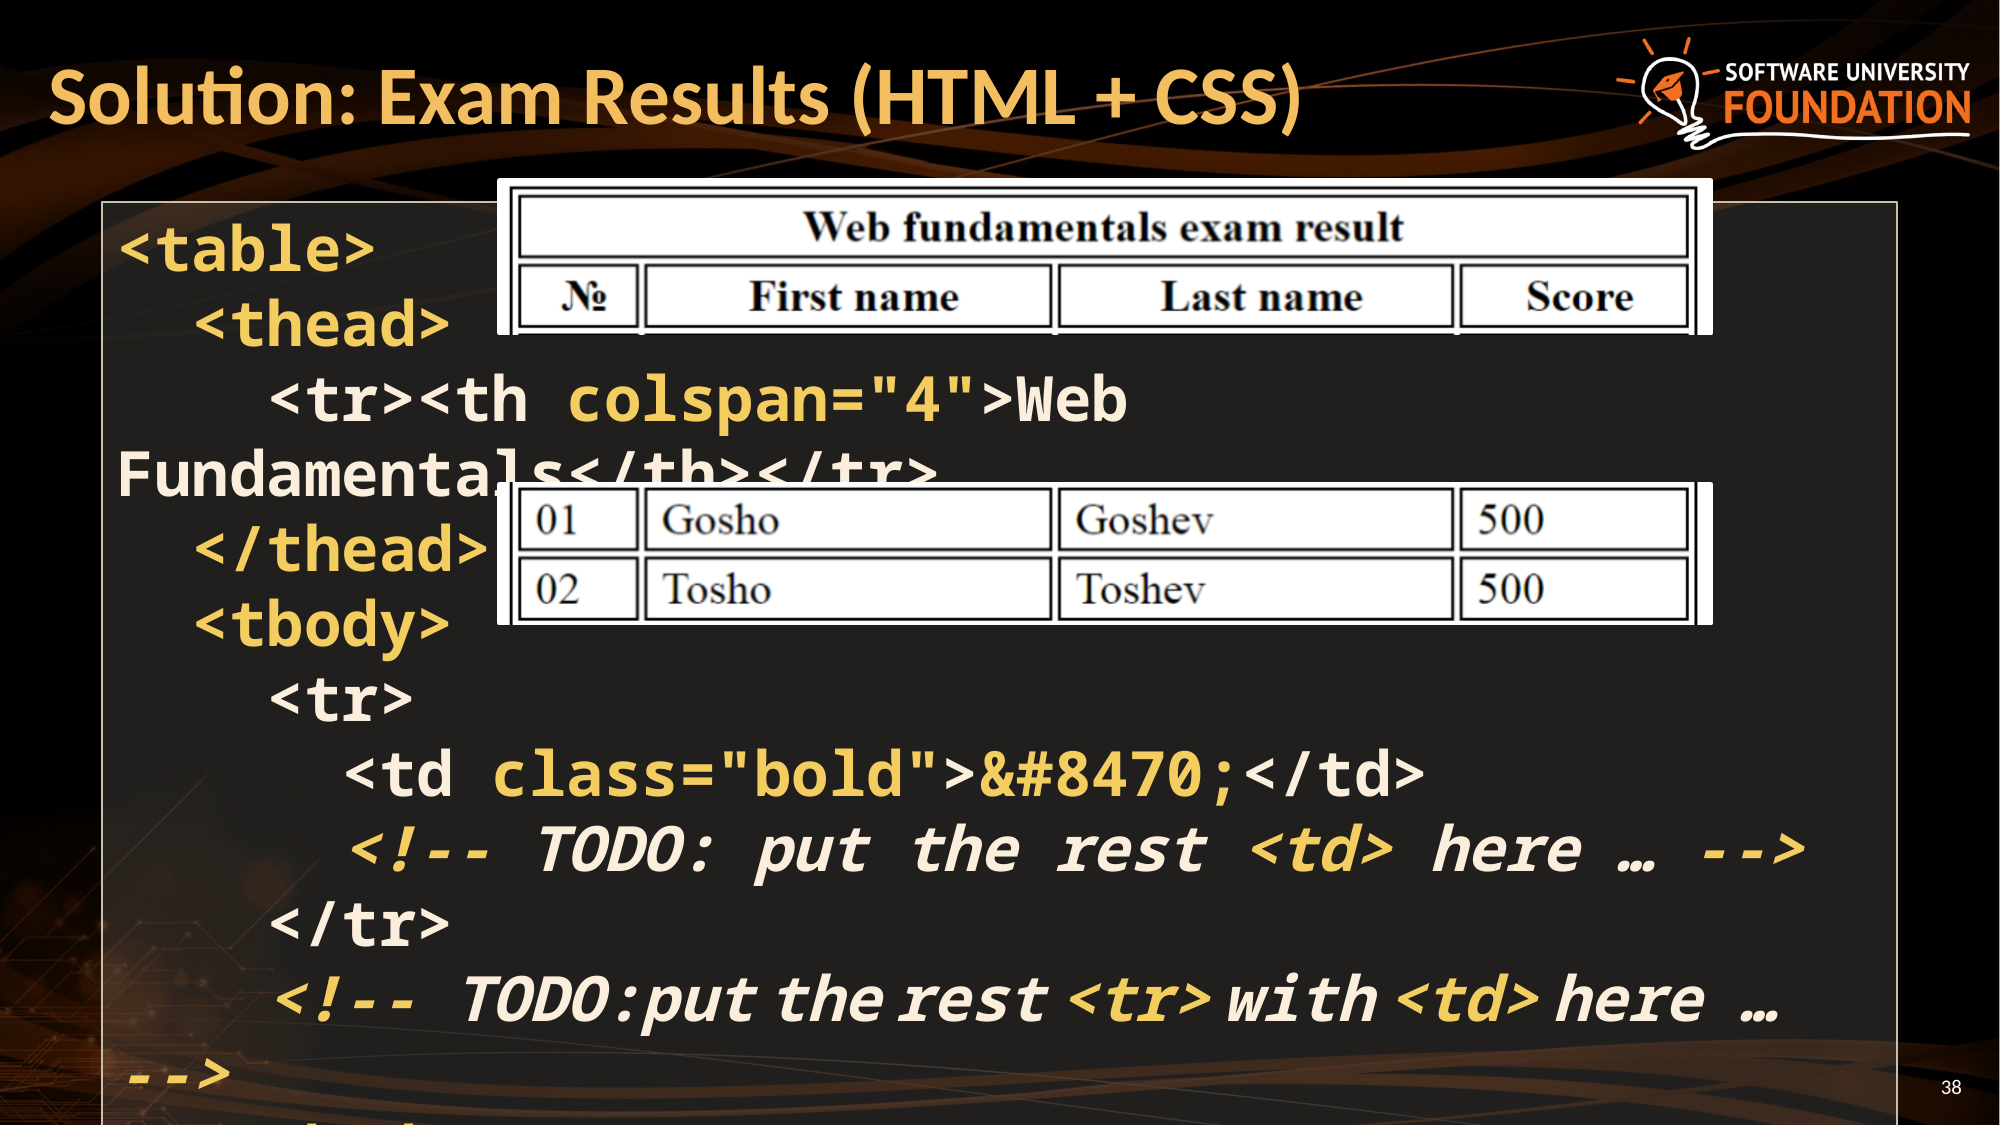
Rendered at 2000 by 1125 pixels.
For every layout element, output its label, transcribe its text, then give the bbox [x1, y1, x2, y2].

title Solution: Exam Results (HTML + CSS) [30, 6, 1602, 189]
picture [497, 482, 1713, 626]
slide_number 38 [1898, 1070, 1968, 1103]
text_box <table> <thead> <tr><th colspan="4">Web Fundamentals</th></tr> </thead> <tbody> <tr> <td class="bold">&#8470;</td> <!-- TODO: put the rest <td> here … --> </tr> <!-- TODO:put the rest <tr> with <td> here … --> </tbody> [102, 201, 1898, 1125]
picture [0, 0, 2000, 1125]
